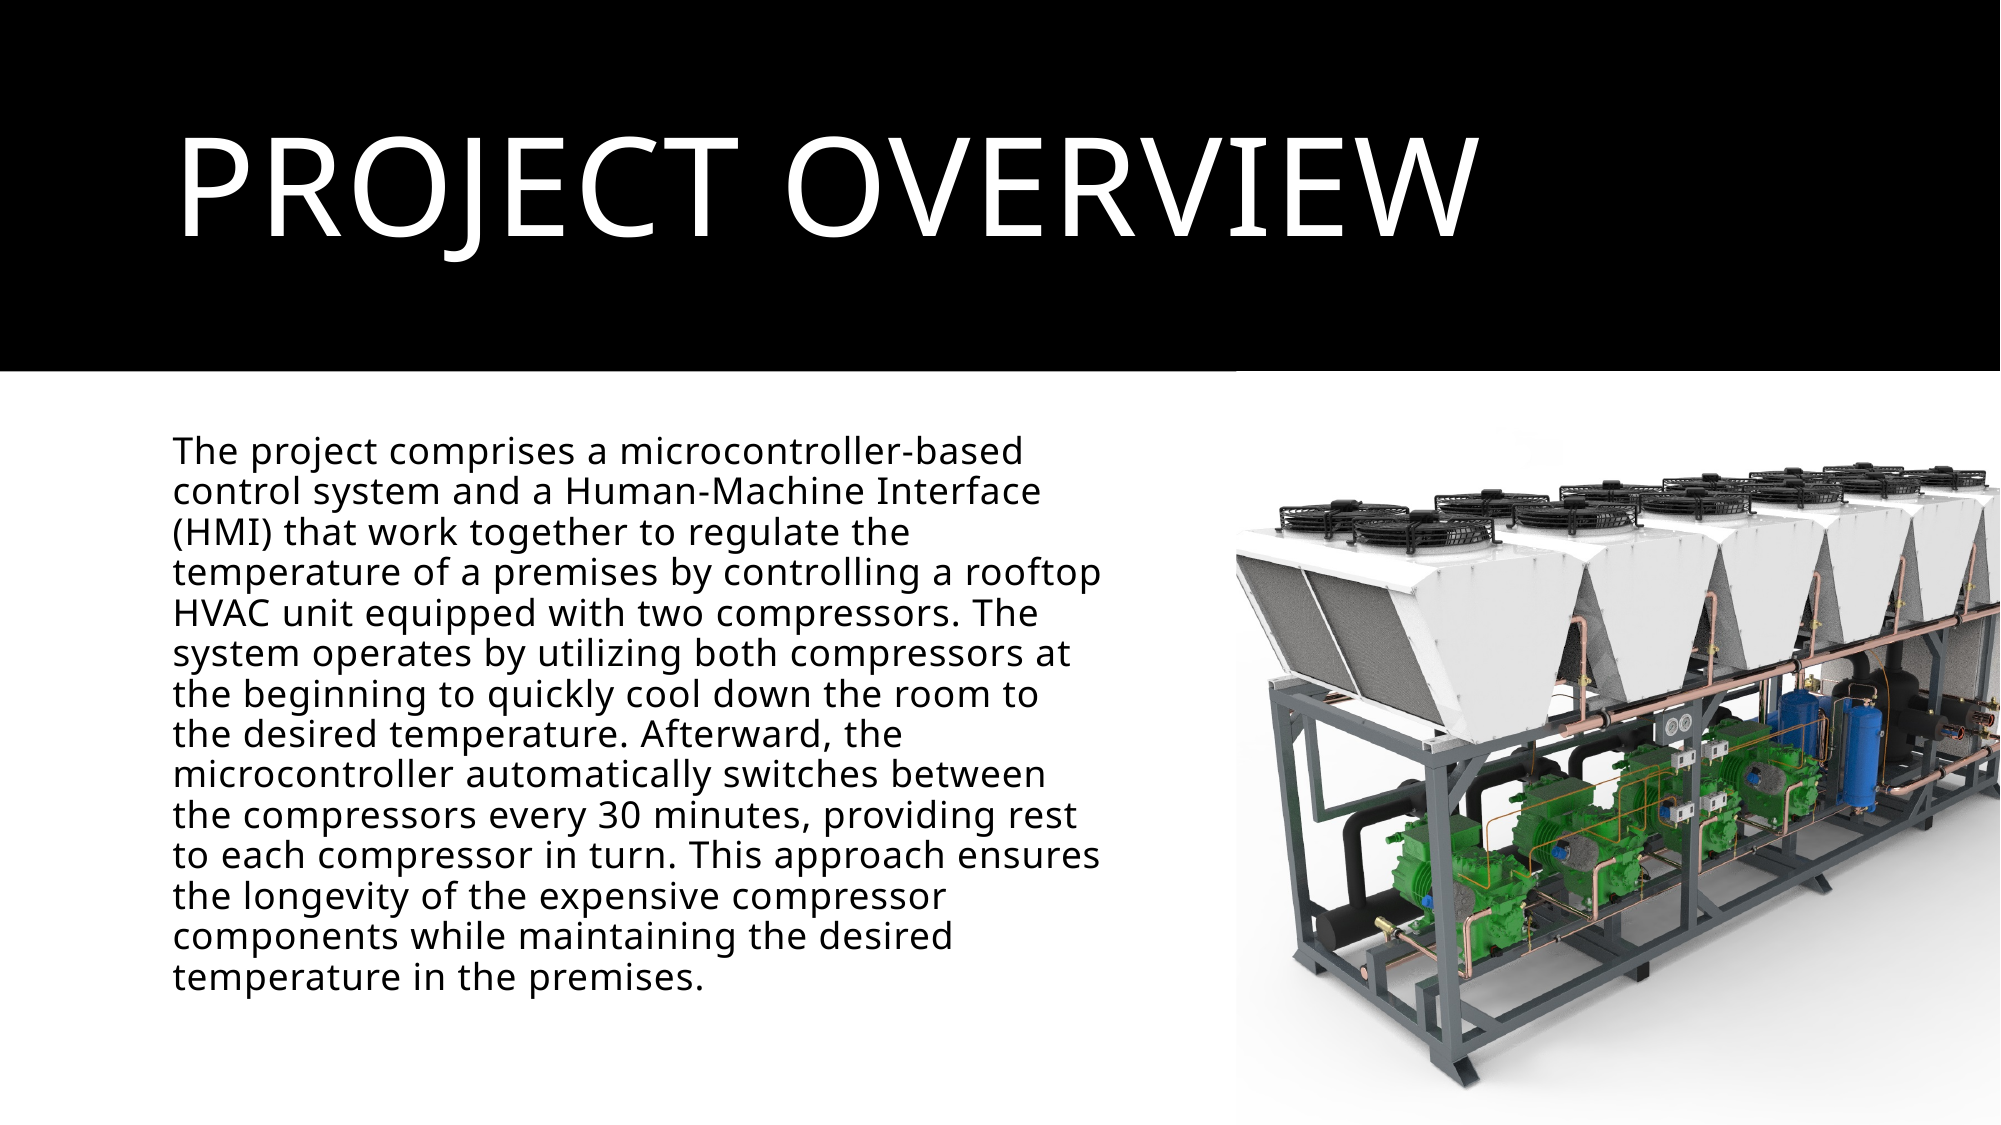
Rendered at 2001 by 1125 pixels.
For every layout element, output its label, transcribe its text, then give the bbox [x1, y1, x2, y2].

title Project Overview [157, 52, 1842, 332]
list The project comprises a microcontroller-based control system and a Human-Machine Interface (HMI) that work together to regulate the temperature of a premises by controlling a rooftop HVAC unit equipped with two compressors. The system operates by utilizing both compressors at the beginning to quickly cool down the room to the desired temperature. Afterward, the microcontroller automatically switches between the compressors every 30 minutes, providing rest to each compressor in turn. This approach ensures the longevity of the expensive compressor components while maintaining the desired temperature in the premises. [157, 424, 1121, 1014]
text_box [0, 0, 2000, 372]
picture [1236, 371, 2000, 1125]
text_box [0, 372, 1236, 1125]
